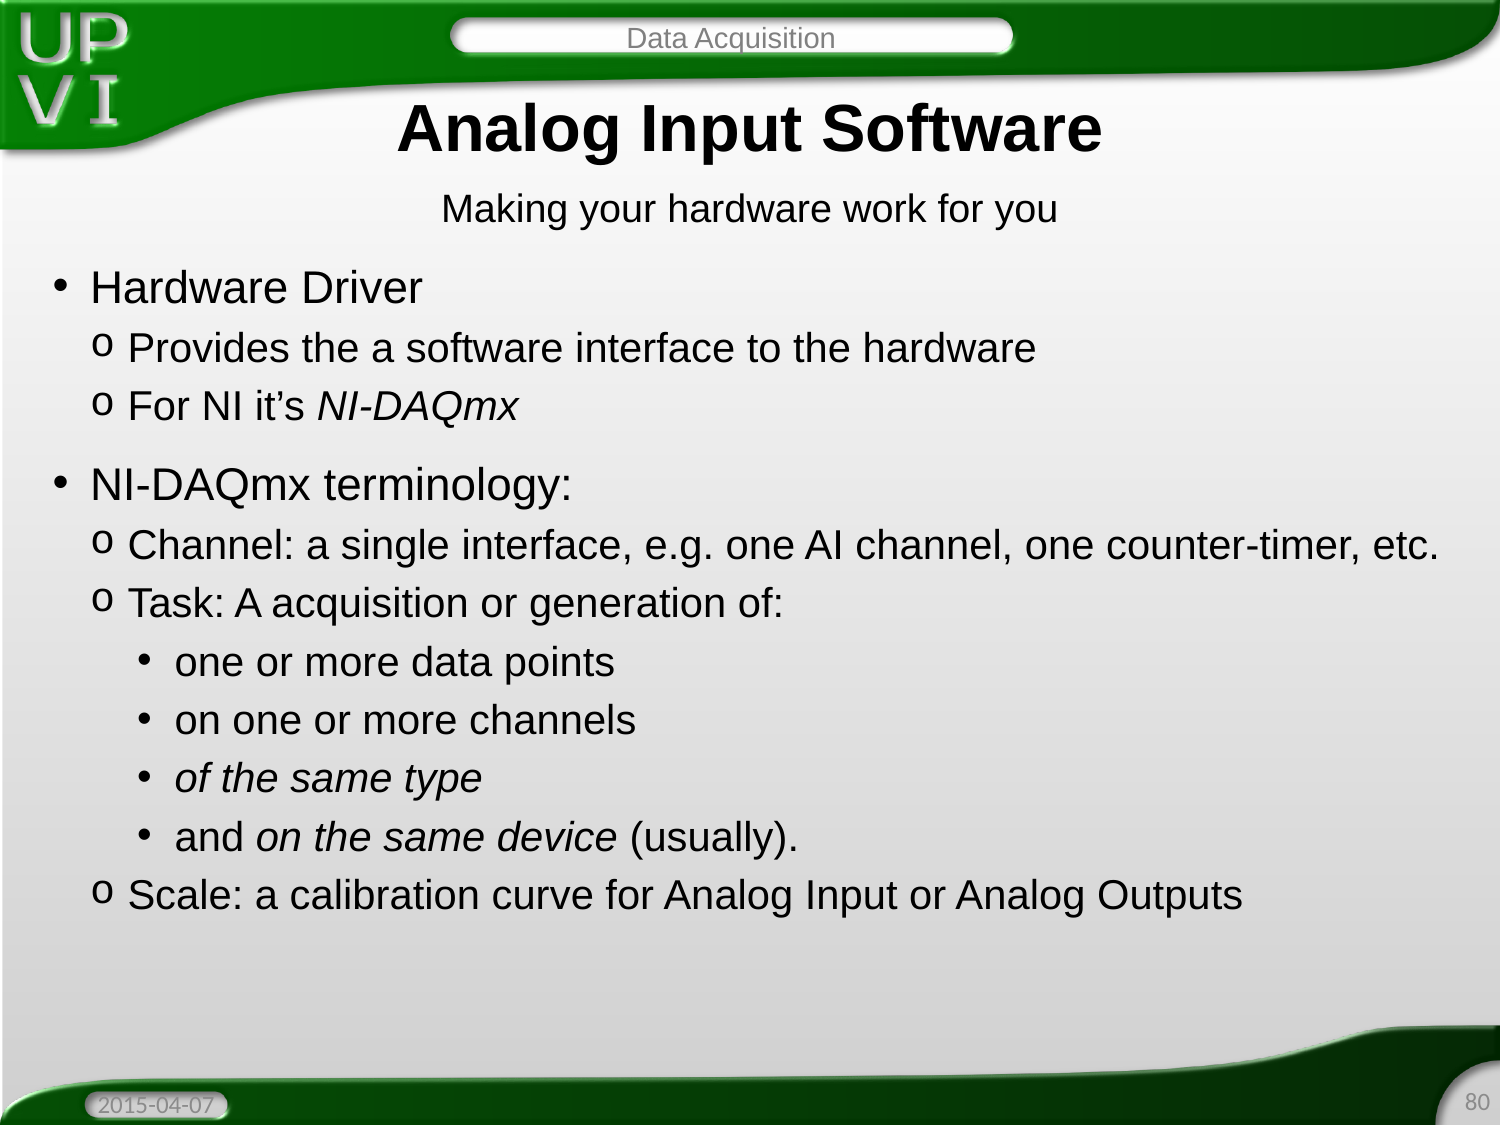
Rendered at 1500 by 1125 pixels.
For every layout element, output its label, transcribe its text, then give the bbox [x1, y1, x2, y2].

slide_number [75, 1073, 238, 1125]
picture [0, 0, 1500, 1125]
footer Data Acquisition [450, 6, 1013, 67]
title Analog Input Software [75, 75, 1425, 174]
slide_number 80 [1155, 1069, 1500, 1125]
list Hardware Driver Provides the a software interface to the hardware For NI it’s NI-DAQmx NI-DAQmx terminology: Channel: a single interface, e.g. one AI channel, one counter-timer, etc. Task: A acquisition or generation of: one or more data points on one or more channels of the same type and on the same device (usually). Scale: a calibration curve for Analog Input or Analog Outputs [37, 249, 1463, 1013]
text_box Making your hardware work for you [74, 174, 1425, 238]
